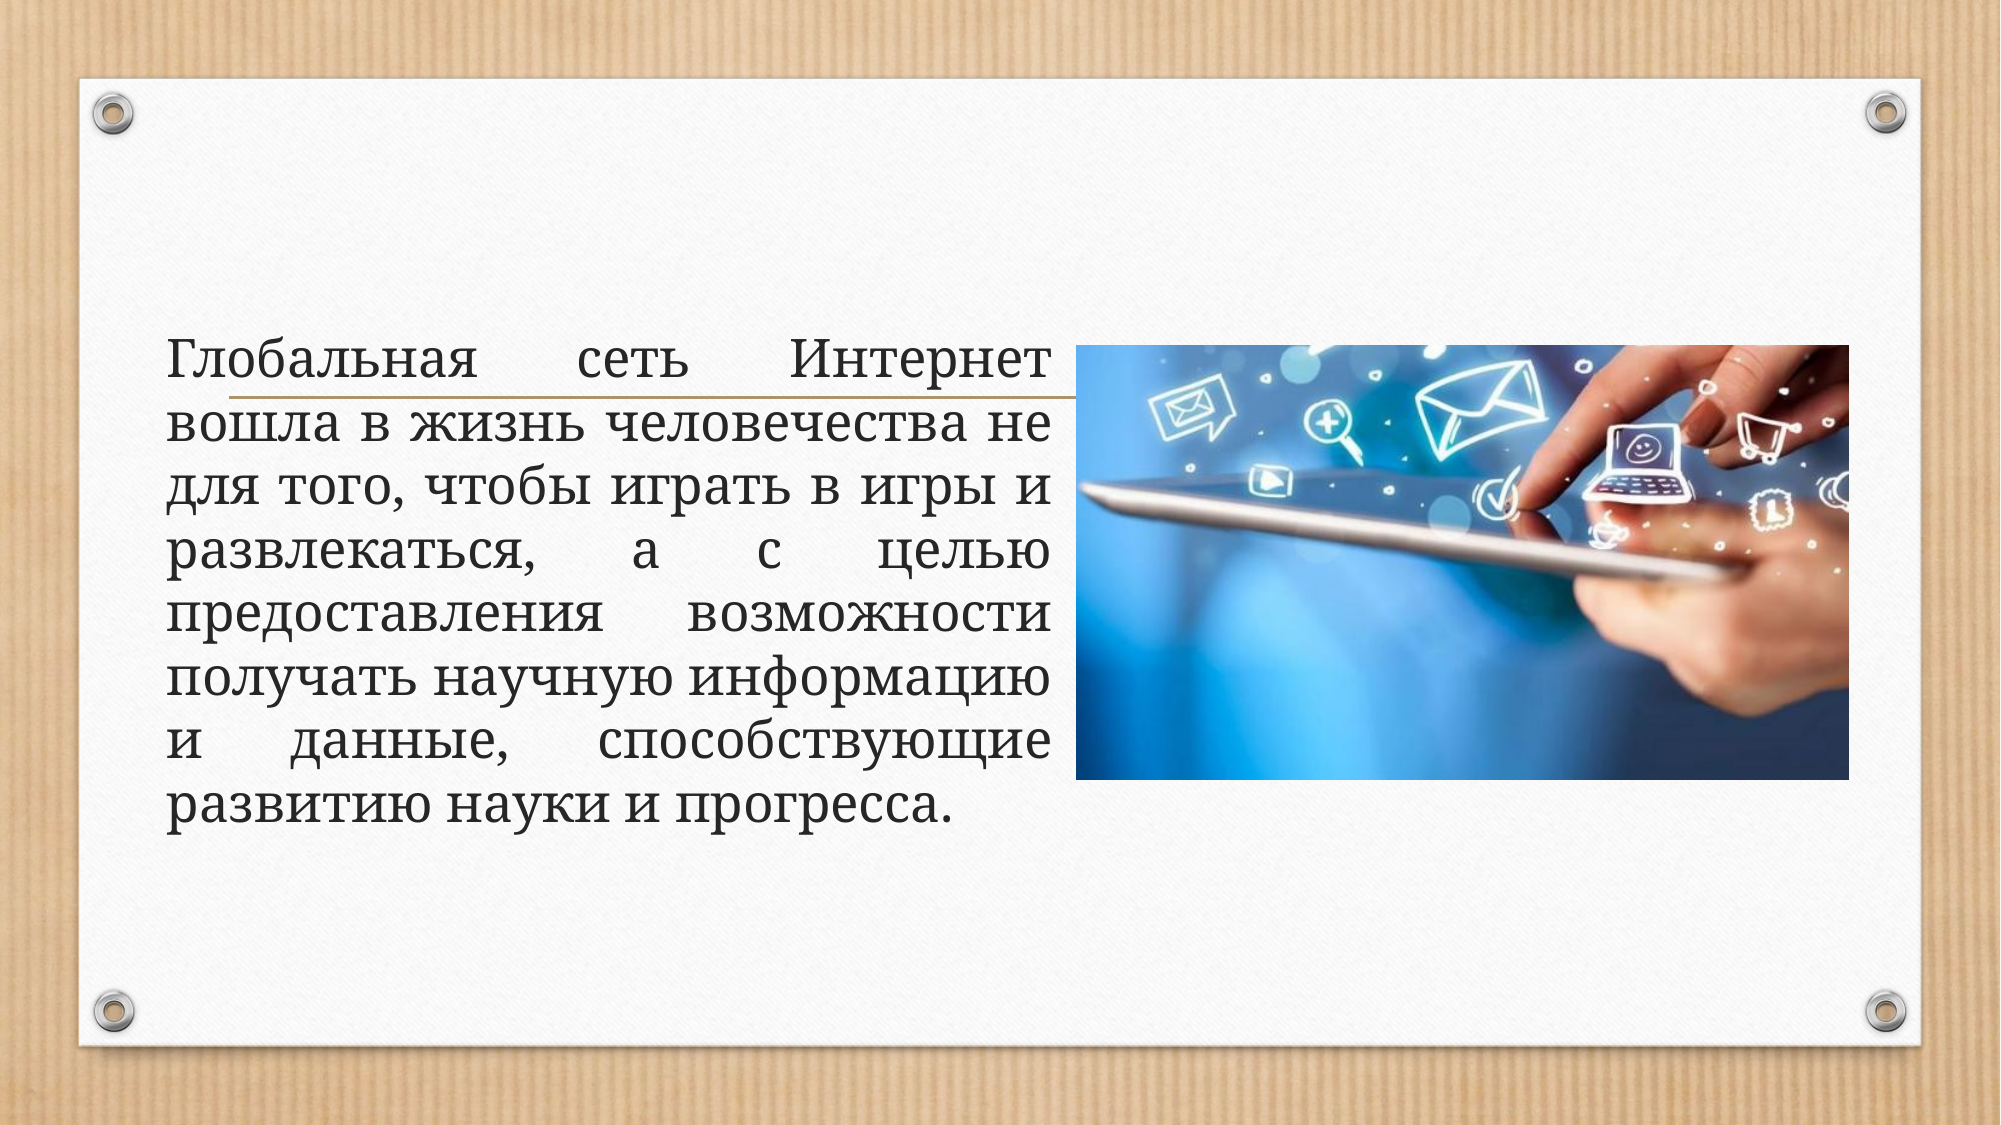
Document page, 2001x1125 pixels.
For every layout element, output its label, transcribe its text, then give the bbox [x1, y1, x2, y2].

list Глобальная сеть Интернет вошла в жизнь человечества не для того, чтобы играть в игры и развлекаться, а с целью предоставления возможности получать научную информацию и данные, способствующие развитию науки и прогресса. [151, 317, 1068, 859]
picture [0, 0, 2001, 1125]
